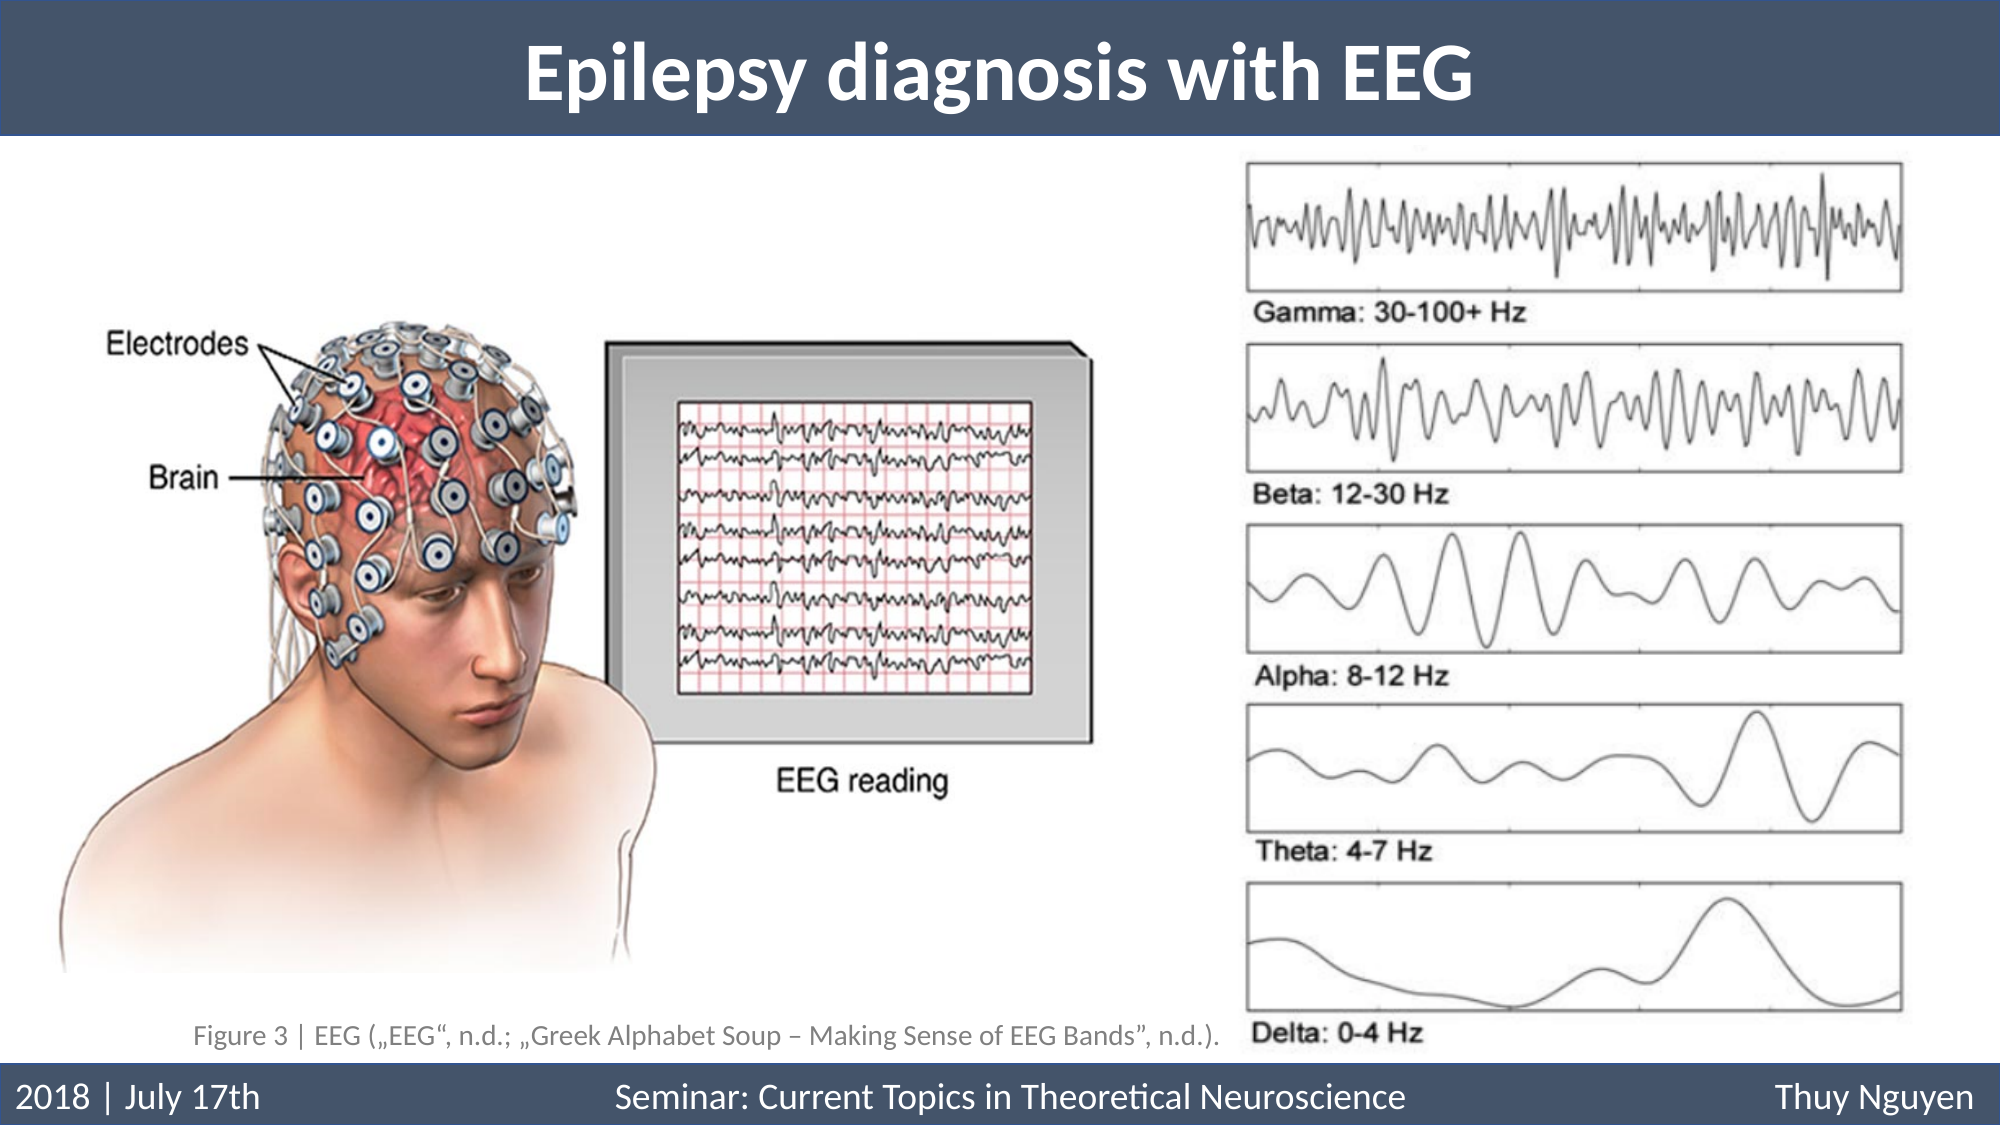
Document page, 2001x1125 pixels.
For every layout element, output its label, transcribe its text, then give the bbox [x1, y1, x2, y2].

text_box 2018 | July 17th Seminar: Current Topics in Theoretical Neuroscience Thuy Nguyen [0, 1064, 2000, 1125]
text_box Epilepsy diagnosis with EEG [221, 9, 1778, 225]
text_box [0, 0, 2000, 136]
text_box Figure 3 | EEG („EEG“, n.d.; „Greek Alphabet Soup – Making Sense of EEG Bands”, n.d.). [178, 1008, 1266, 1059]
picture [1222, 145, 1924, 1055]
picture [14, 308, 1138, 973]
